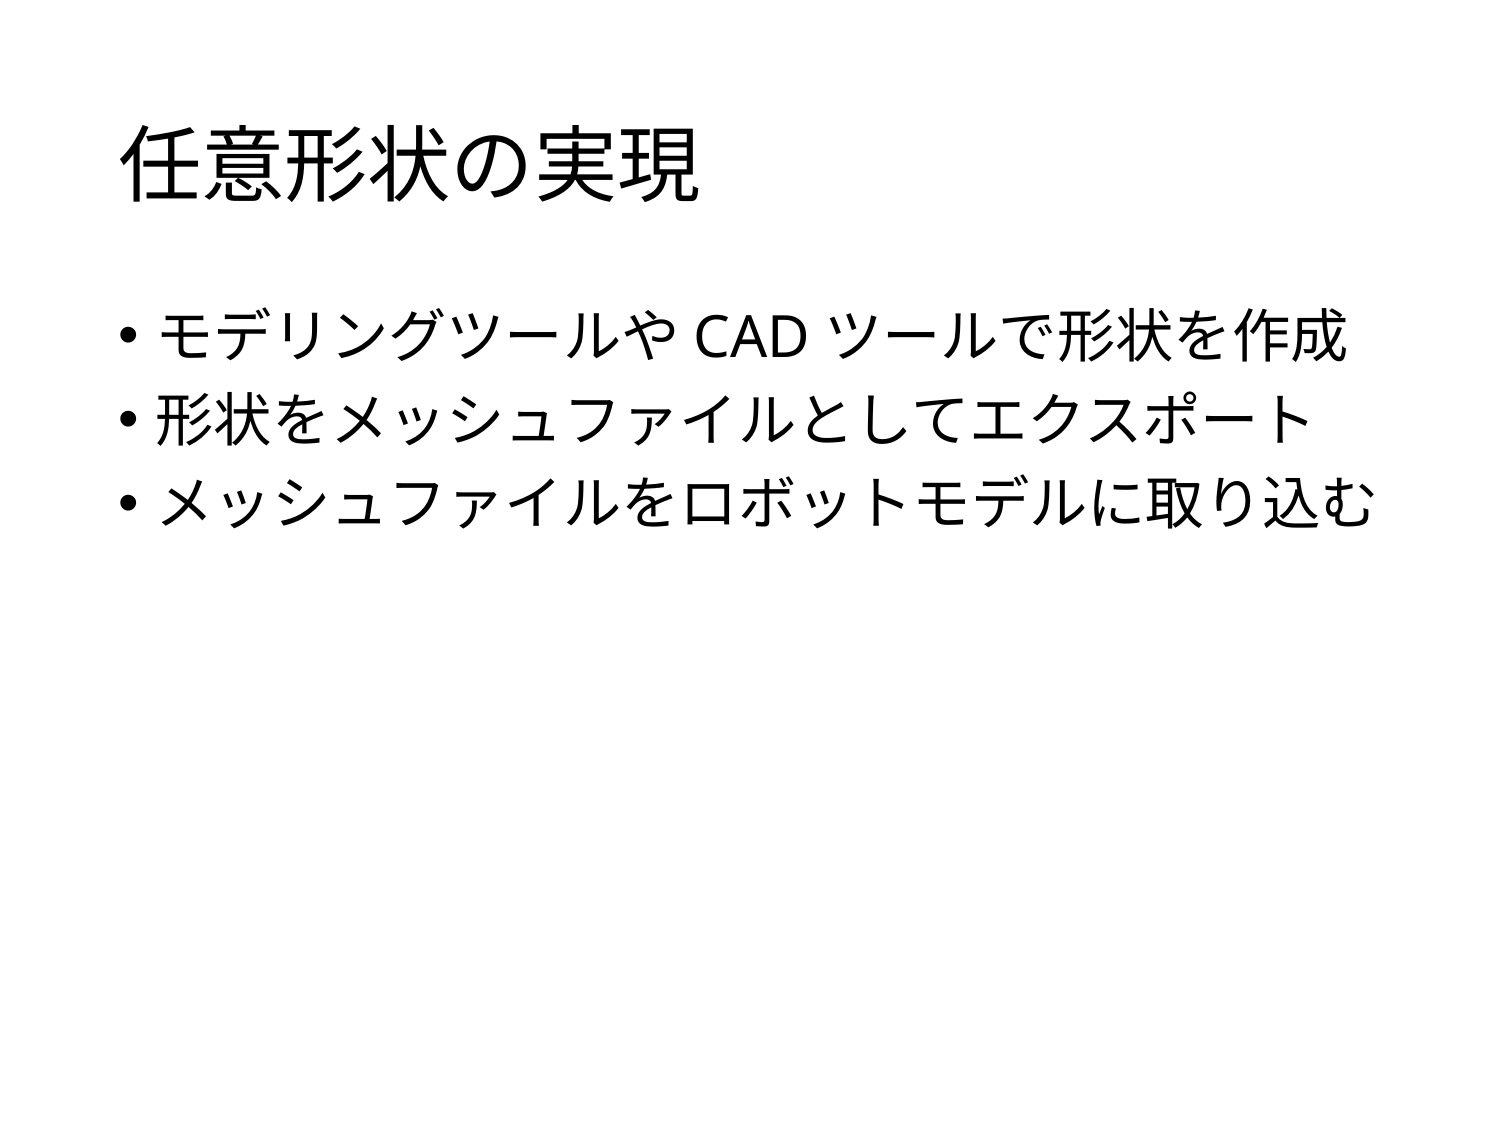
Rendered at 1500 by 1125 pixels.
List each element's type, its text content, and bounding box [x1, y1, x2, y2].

list モデリングツールやCADツールで形状を作成 形状をメッシュファイルとしてエクスポート メッシュファイルをロボットモデルに取り込む [103, 299, 1397, 596]
title 任意形状の実現 [103, 59, 1397, 278]
